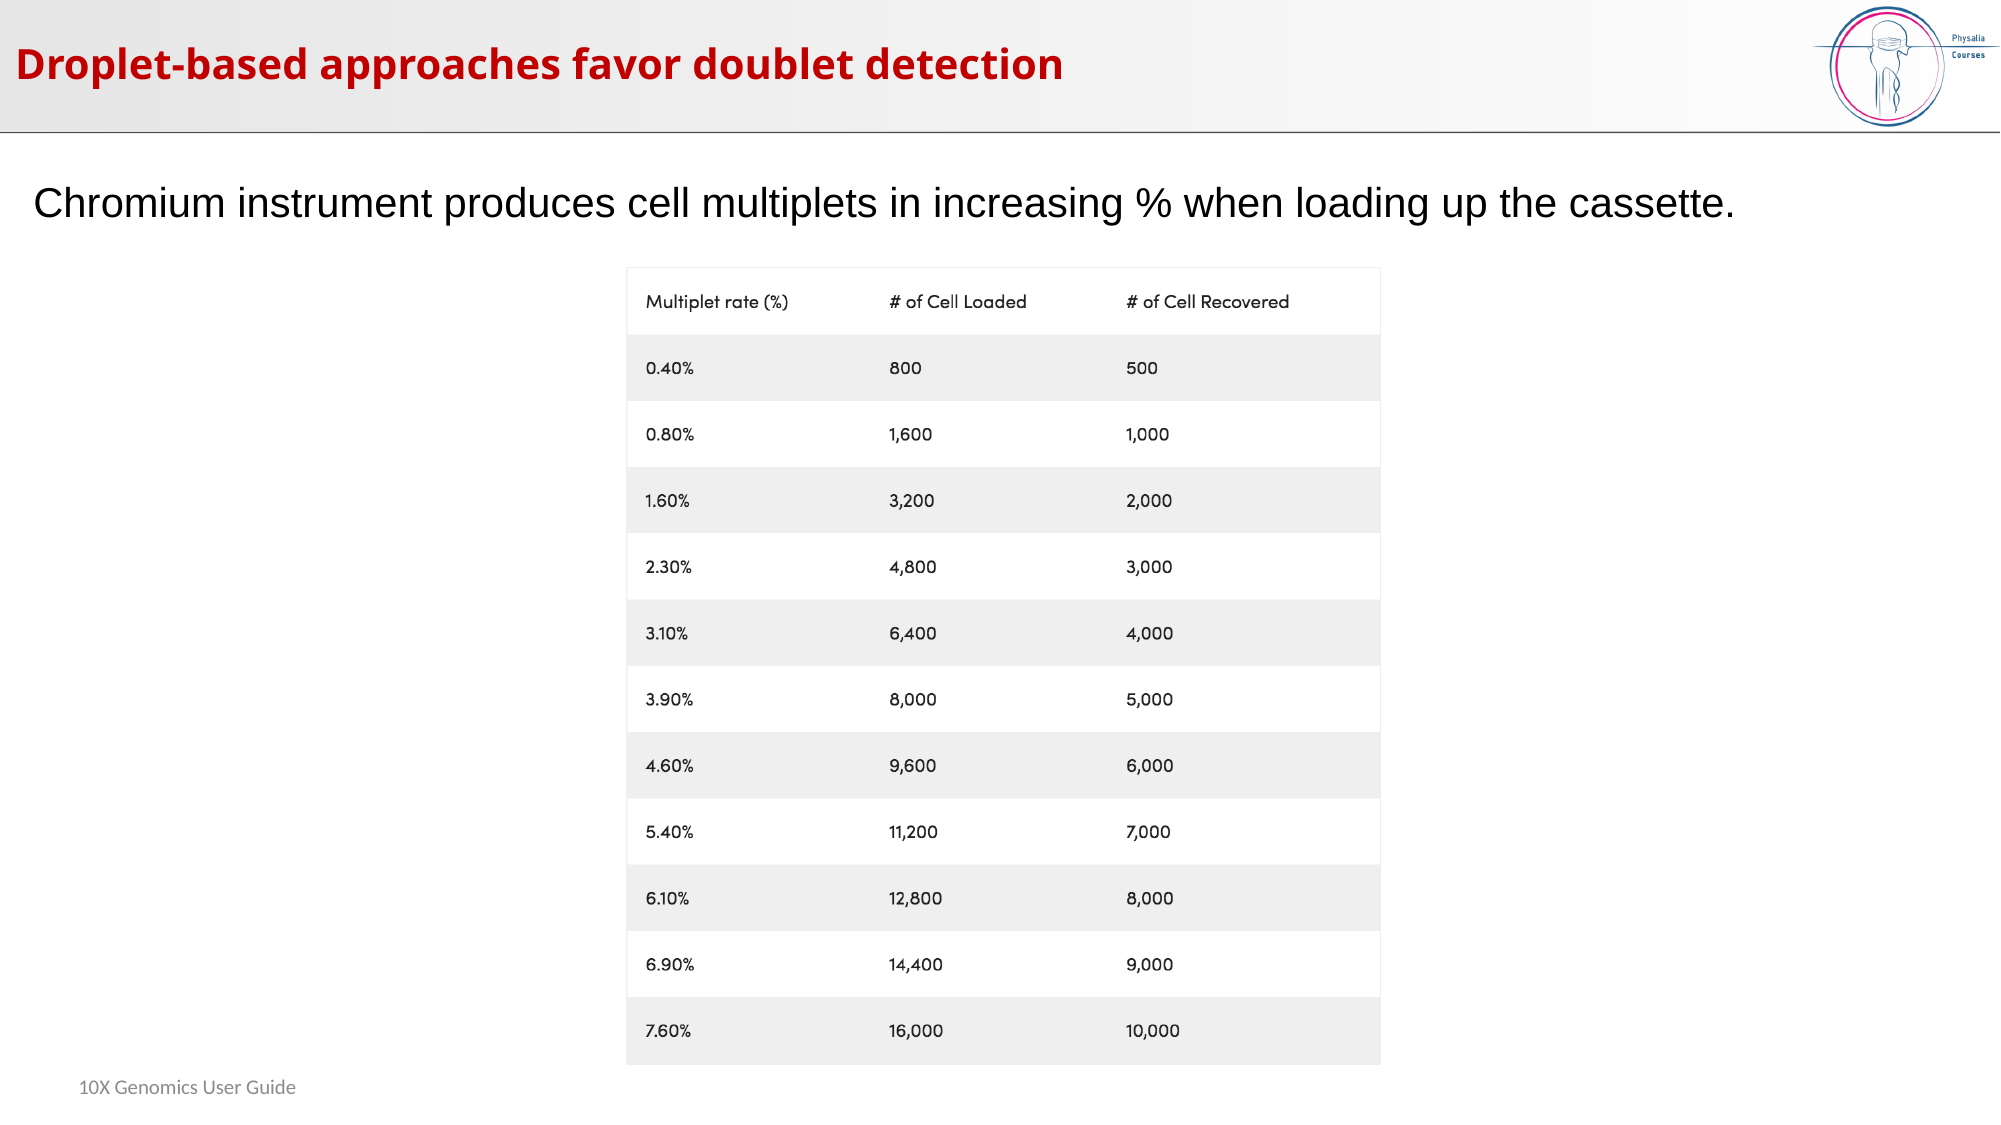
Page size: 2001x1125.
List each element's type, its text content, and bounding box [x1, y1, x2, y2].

list Chromium instrument produces cell multiplets in increasing % when loading up the cassette. [18, 143, 1975, 1049]
list 10X Genomics User Guide [63, 1069, 767, 1121]
picture [1776, 0, 2000, 134]
picture [610, 256, 1390, 1079]
title Droplet-based approaches favor doublet detection [0, 0, 1776, 132]
